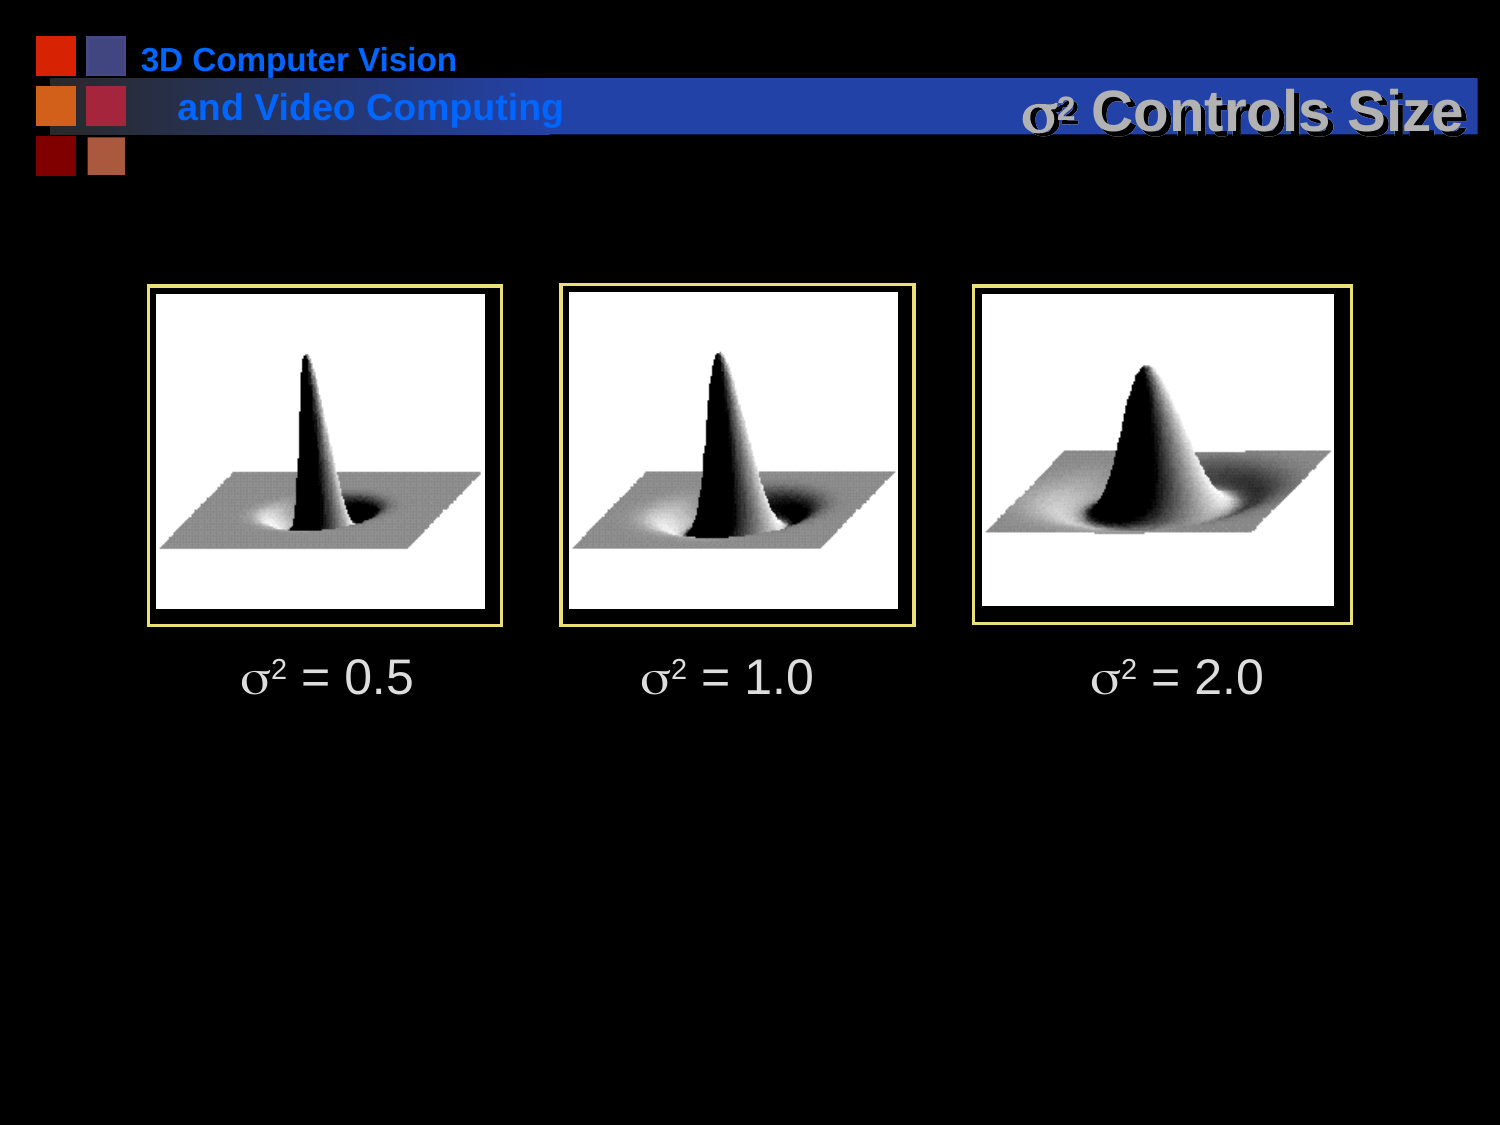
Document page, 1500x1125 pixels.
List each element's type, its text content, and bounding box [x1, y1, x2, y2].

text_box s2 = 2.0 [1076, 637, 1280, 713]
picture [562, 285, 913, 624]
picture [974, 287, 1351, 623]
text_box s2 = 1.0 [626, 637, 830, 713]
picture [149, 287, 501, 625]
title s2 Controls Size [997, 50, 1488, 152]
text_box s2 = 0.5 [226, 637, 430, 713]
